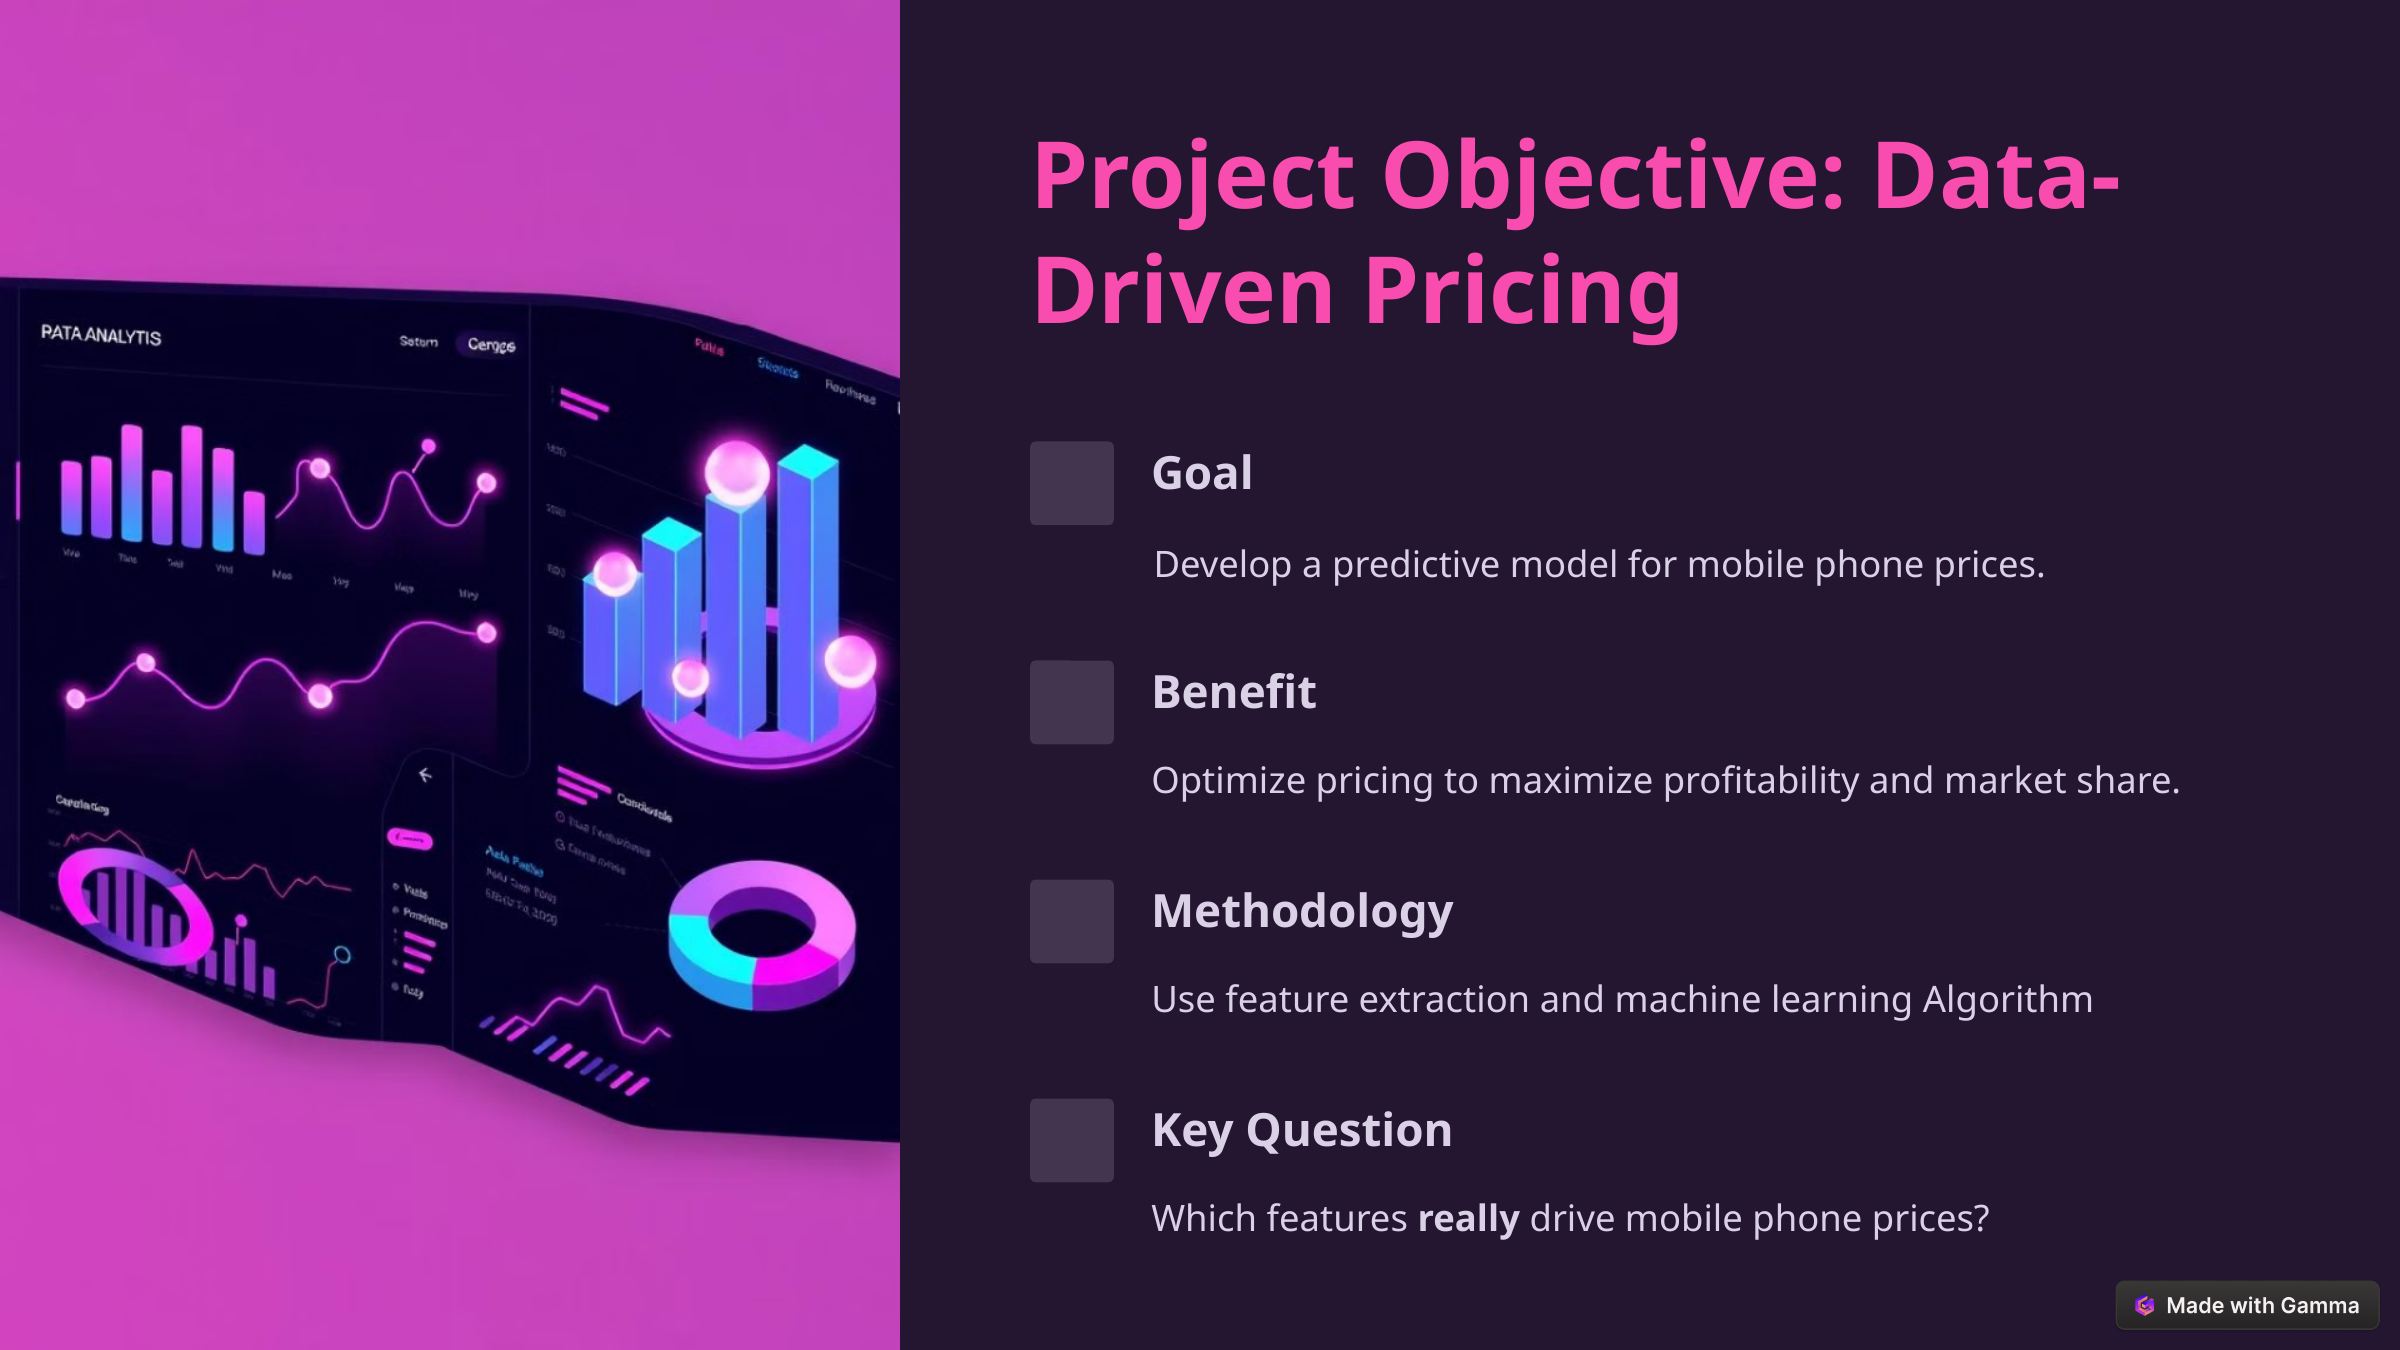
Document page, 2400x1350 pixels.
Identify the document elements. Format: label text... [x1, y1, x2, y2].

text_box Benefit [1151, 660, 1617, 719]
text_box Key Question [1151, 1098, 1617, 1157]
picture [0, 0, 900, 1350]
text_box [1030, 1098, 1114, 1183]
text_box Which features really drive mobile phone prices? [1151, 1179, 2270, 1239]
text_box [1030, 879, 1114, 964]
text_box Methodology [1151, 879, 1617, 938]
text_box Develop a predictive model for mobile phone prices. [1153, 525, 2273, 585]
text_box Goal [1151, 441, 1617, 500]
picture [2106, 1271, 2389, 1339]
text_box Project Objective: Data-Driven Pricing [1030, 111, 2270, 344]
text_box Optimize pricing to maximize profitability and market share. [1151, 740, 2270, 801]
text_box Use feature extraction and machine learning Algorithm [1151, 960, 2270, 1020]
text_box [1030, 441, 1114, 526]
text_box [1030, 660, 1114, 745]
